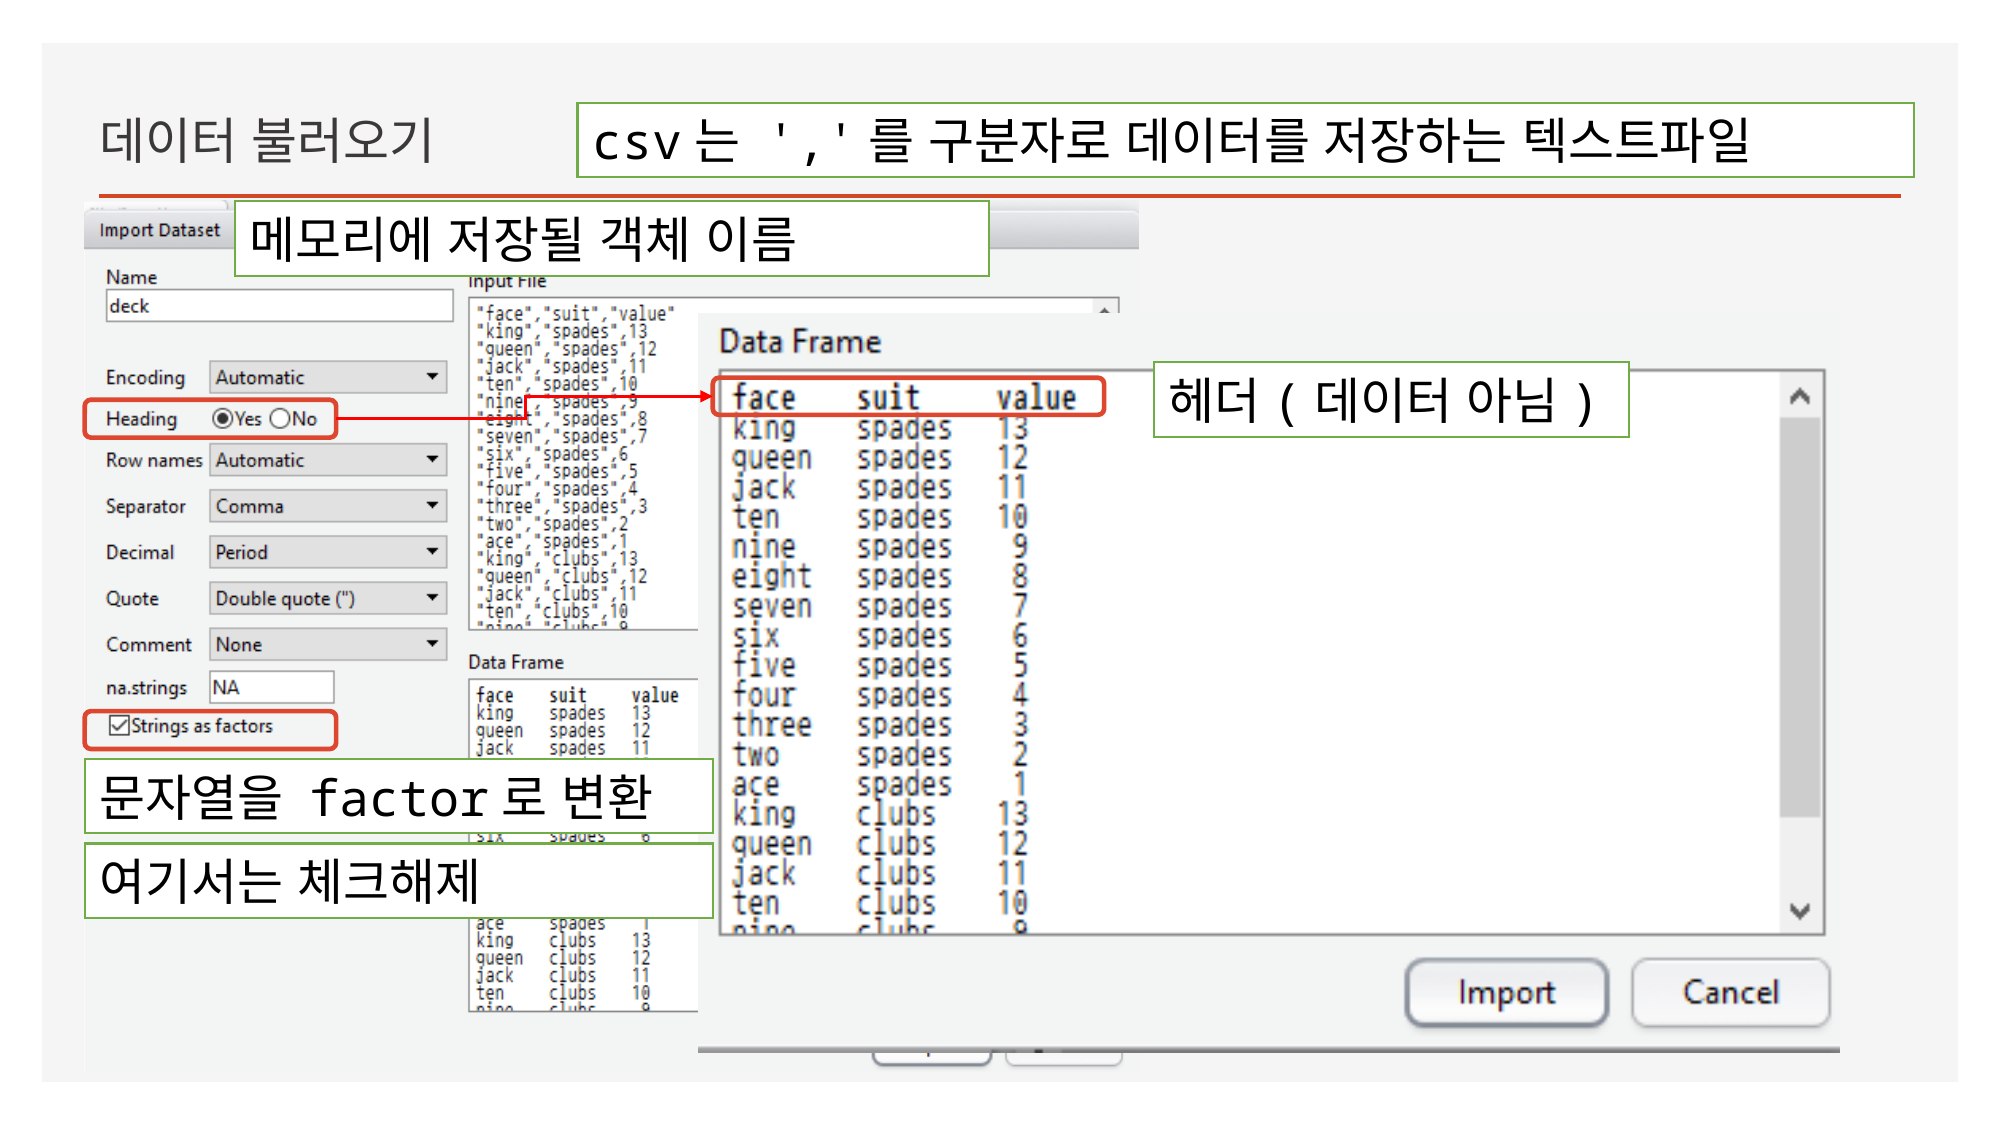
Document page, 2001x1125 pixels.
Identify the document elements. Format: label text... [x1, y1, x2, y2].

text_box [336, 396, 713, 419]
picture [84, 200, 1840, 1073]
list 데이터 불러오기 [84, 72, 813, 178]
text_box csv는 ','를 구분자로 데이터를 저장하는 텍스트파일 [576, 102, 1915, 178]
